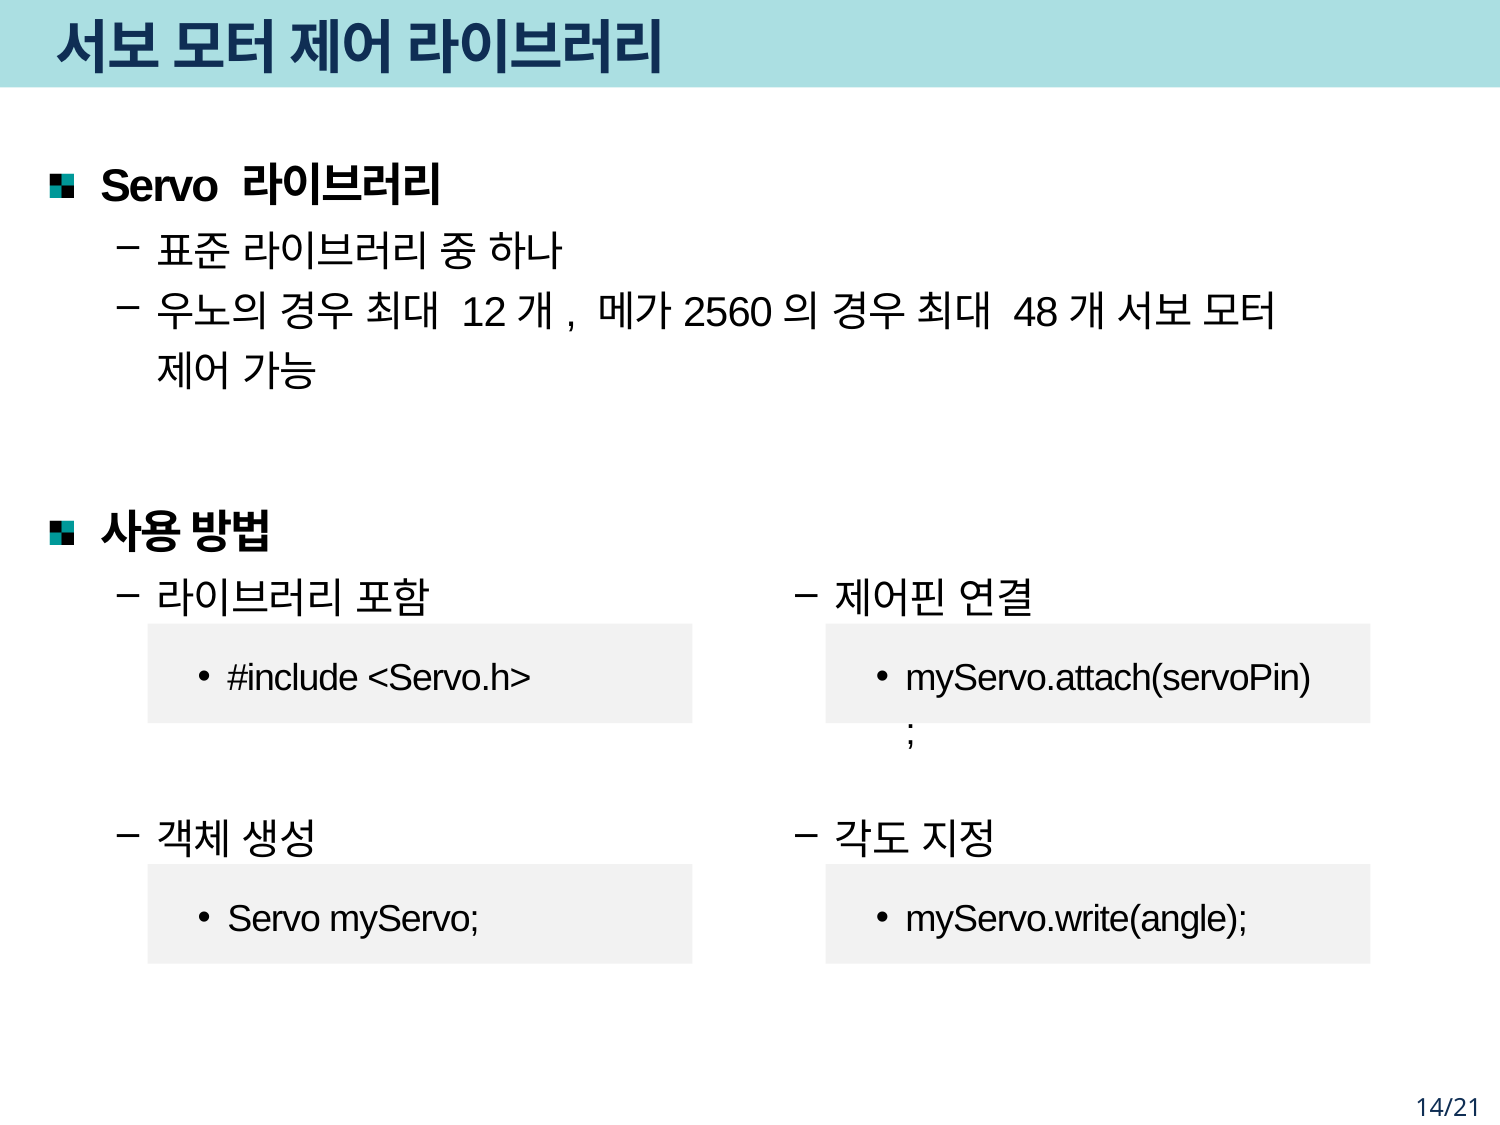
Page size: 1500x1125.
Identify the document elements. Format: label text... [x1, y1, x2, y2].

text_box Servo myServo; [183, 877, 652, 946]
picture [44, 168, 74, 198]
text_box myServo.attach(servoPin); [861, 636, 1330, 760]
text_box 각도 지정 [778, 795, 1350, 870]
title 서보 모터 제어 라이브러리 [40, 5, 1288, 84]
text_box [824, 622, 1373, 725]
text_box [145, 862, 695, 966]
text_box 표준 라이브러리 중 하나 우노의 경우 최대 12개, 메가2560의 경우 최대 48개 서보 모터 제어 가능 [100, 207, 1376, 403]
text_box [100, 554, 693, 724]
text_box [824, 862, 1373, 966]
picture [44, 515, 74, 545]
text_box Servo 라이브러리 [29, 137, 1433, 218]
text_box 사용 방법 [29, 484, 1433, 566]
text_box 제어핀 연결 [778, 554, 1350, 630]
text_box 객체 생성 [100, 795, 672, 870]
text_box myServo.write(angle); [861, 877, 1330, 946]
